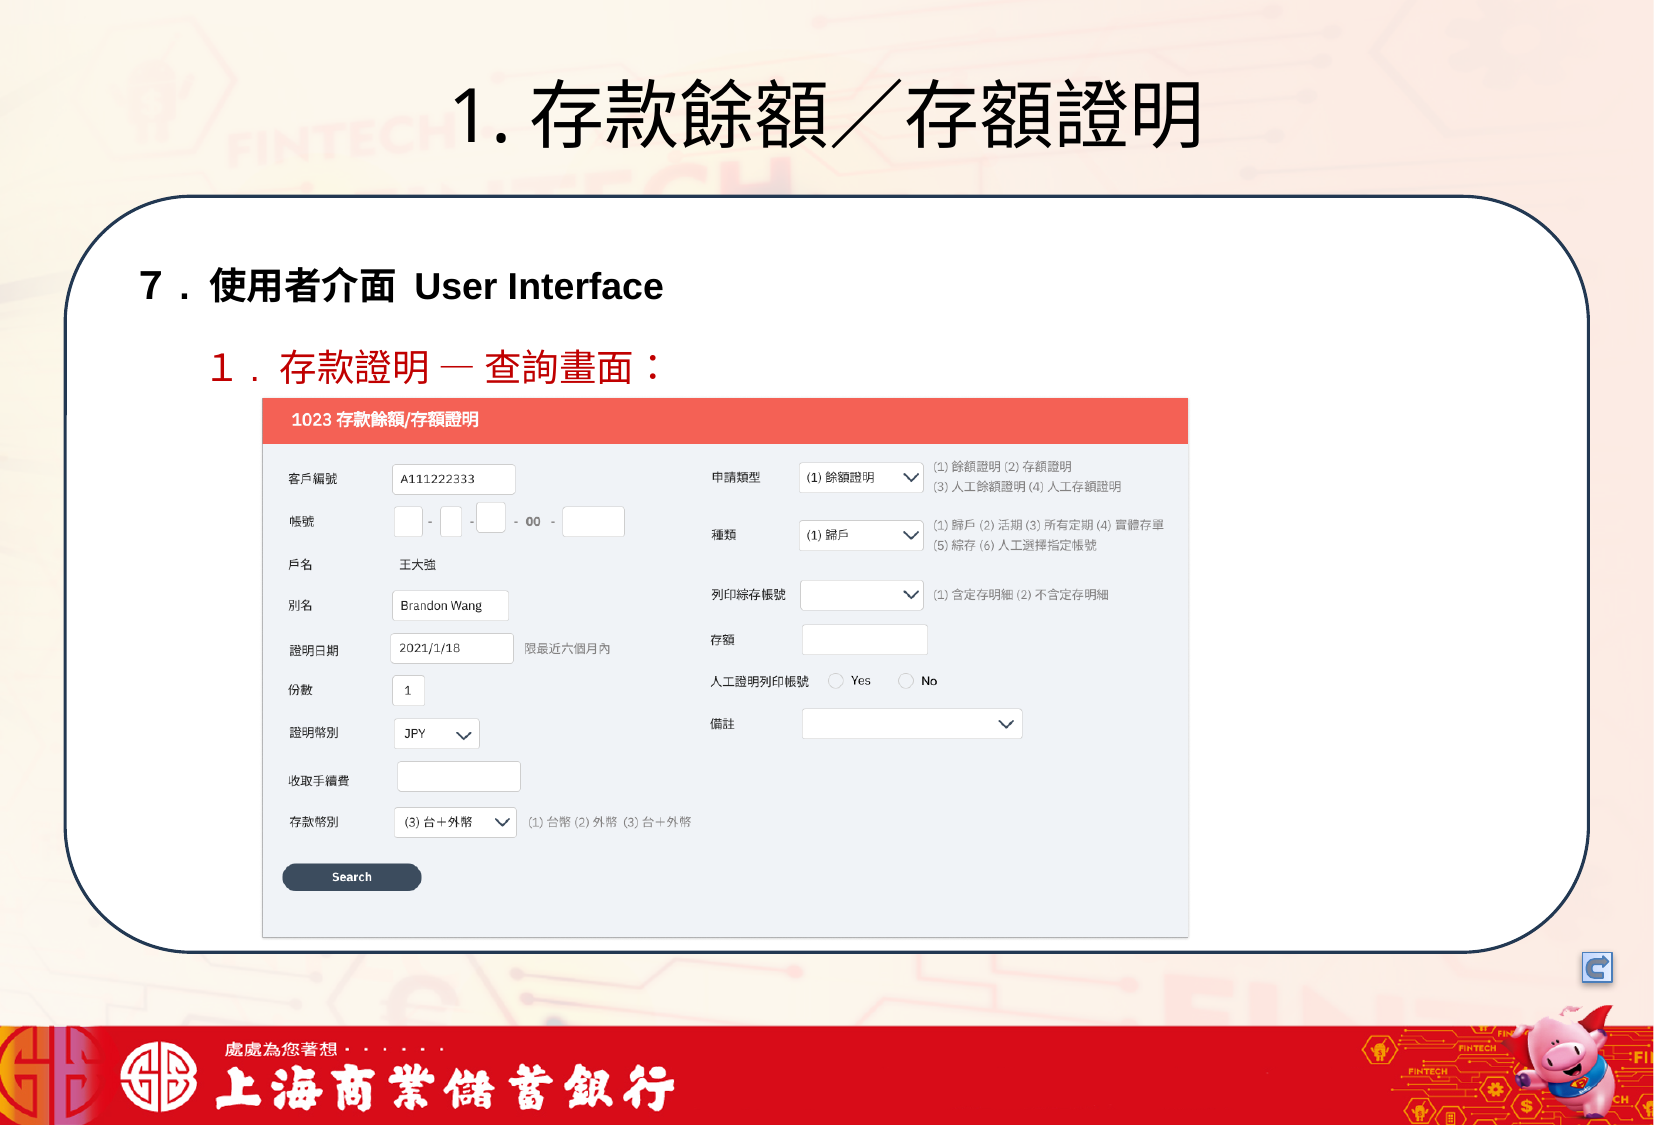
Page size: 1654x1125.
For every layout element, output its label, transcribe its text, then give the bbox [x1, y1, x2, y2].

text_box １. 存款證明 — 查詢畫面： [188, 314, 1612, 457]
title 1.存款餘額／存額證明 [82, 19, 1571, 207]
text_box [1582, 952, 1613, 983]
text_box 我們可以將信用卡相關資料存在一個檔案中，將這些檔案中的文字進行詞向量的轉換，把文字轉成數字向量存在向量資料庫中，透過檢索器在向量資料庫搜尋與用戶問題最接近的資訊，透過生成器，生成最合適的答案回覆用戶 [63, 207, 1591, 955]
picture [0, 0, 1654, 1125]
text_box ７. 使用者介面 User Interface [118, 231, 1595, 314]
